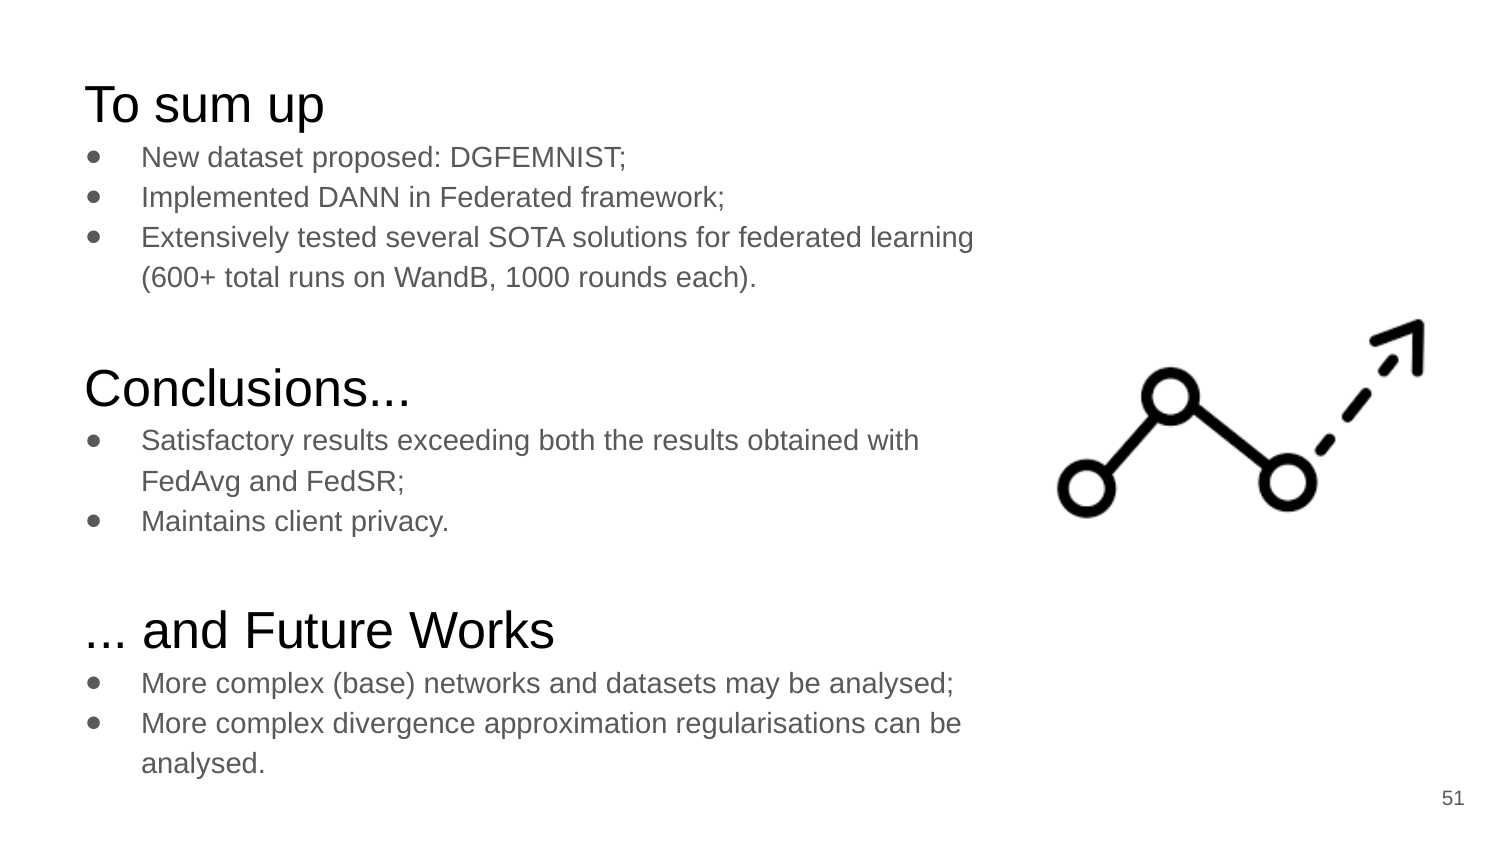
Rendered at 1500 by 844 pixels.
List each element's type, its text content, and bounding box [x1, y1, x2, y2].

list To sum up New dataset proposed: DGFEMNIST; Implemented DANN in Federated framework; Extensively tested several SOTA solutions for federated learning (600+ total runs on WandB, 1000 rounds each). Conclusions... Satisfactory results exceeding both the results obtained with FedAvg and FedSR; Maintains client privacy. ... and Future Works More complex (base) networks and datasets may be analysed; More complex divergence approximation regularisations can be analysed. [51, 43, 1003, 797]
slide_number 51 [1389, 764, 1480, 830]
picture [1049, 227, 1436, 614]
